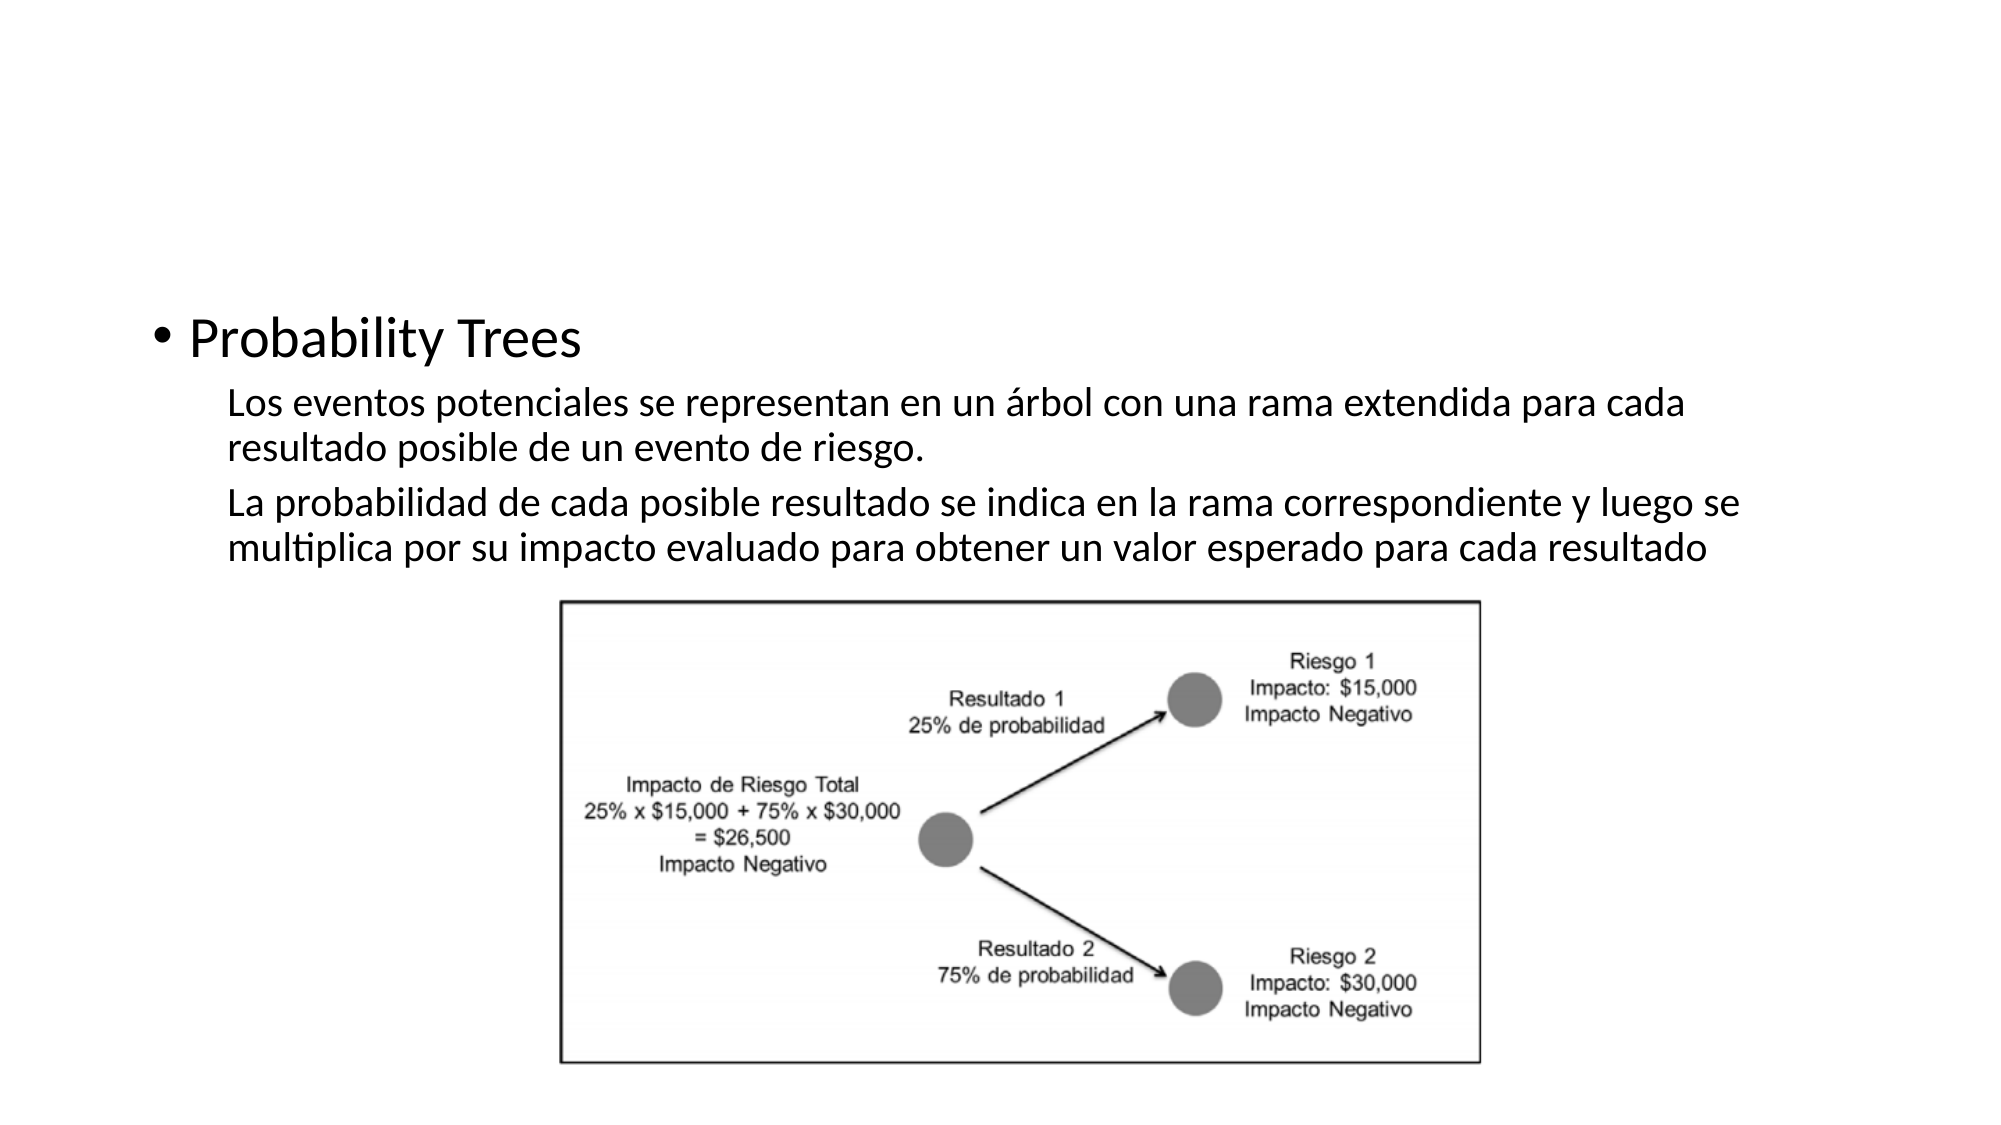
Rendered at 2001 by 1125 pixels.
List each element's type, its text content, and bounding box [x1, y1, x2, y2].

picture [558, 596, 1484, 1066]
list Probability Trees Los eventos potenciales se representan en un árbol con una rama extendida para cada resultado posible de un evento de riesgo. La probabilidad de cada posible resultado se indica en la rama correspondiente y luego se multiplica por su impacto evaluado para obtener un valor esperado para cada resultado [137, 299, 1863, 1014]
